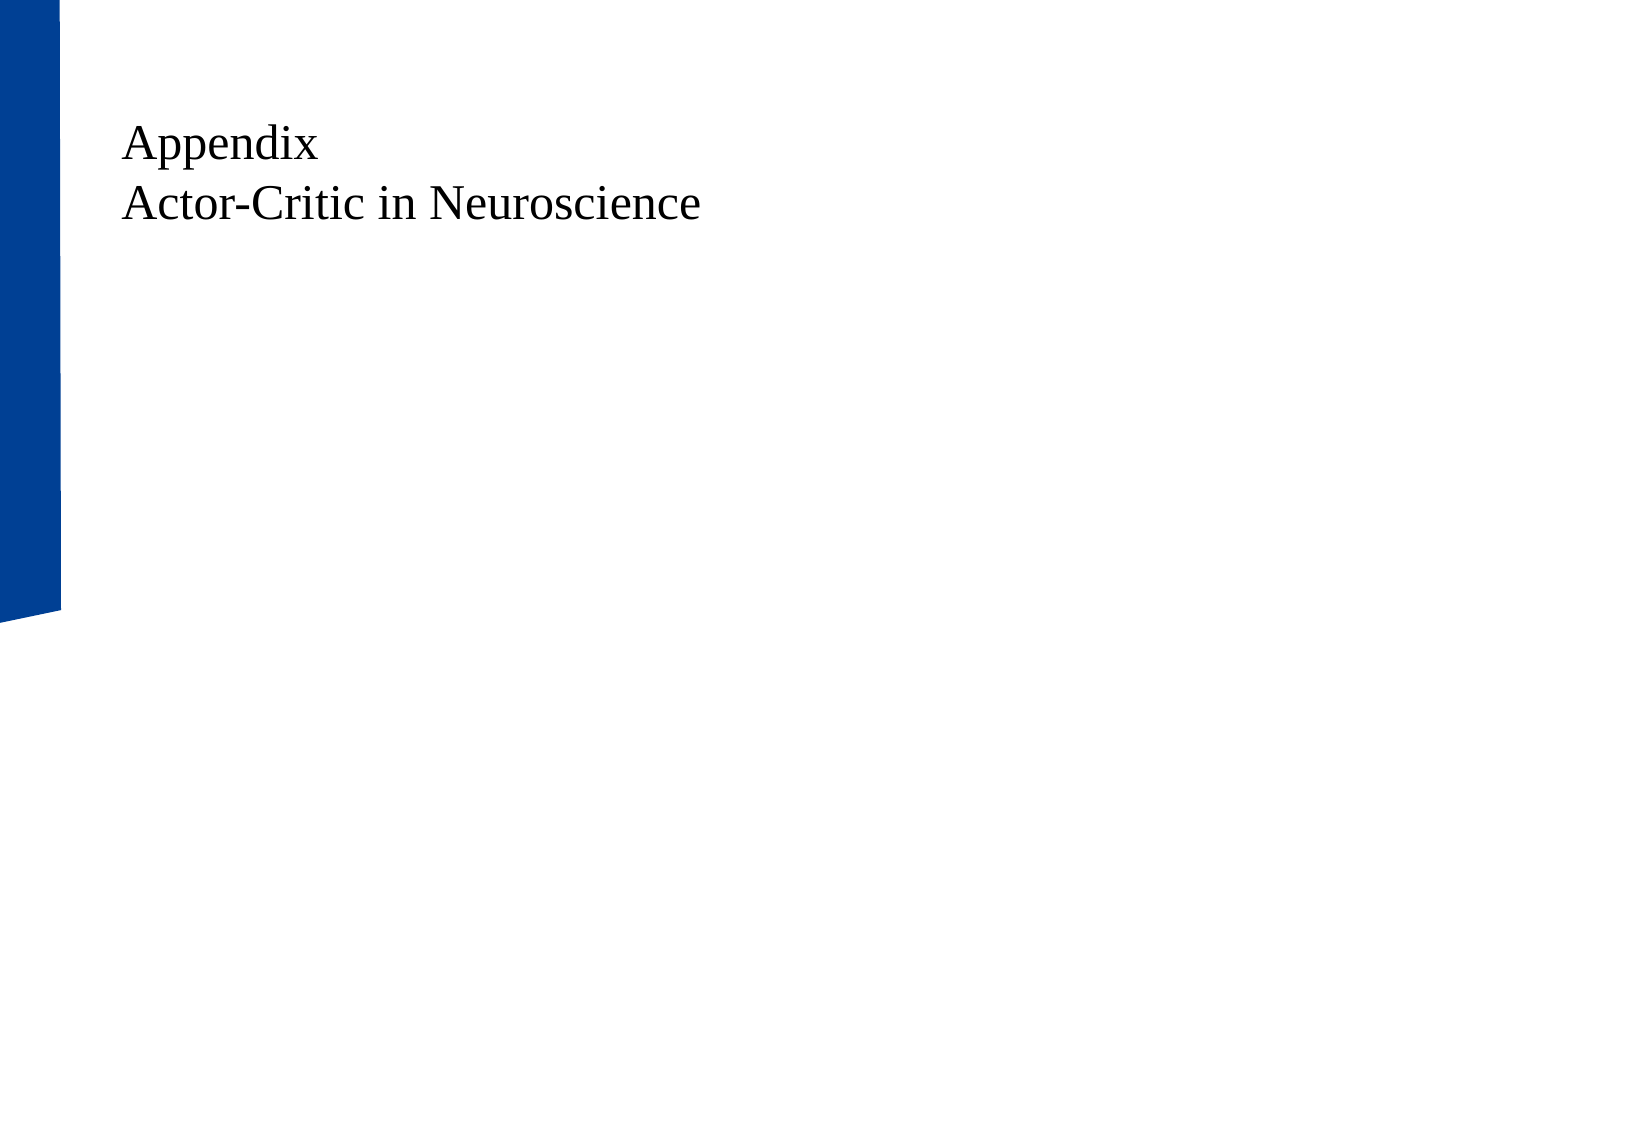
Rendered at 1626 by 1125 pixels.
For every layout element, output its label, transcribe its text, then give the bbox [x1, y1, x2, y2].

text_box Appendix Actor-Critic in Neuroscience [106, 101, 718, 237]
text_box [0, 0, 64, 625]
